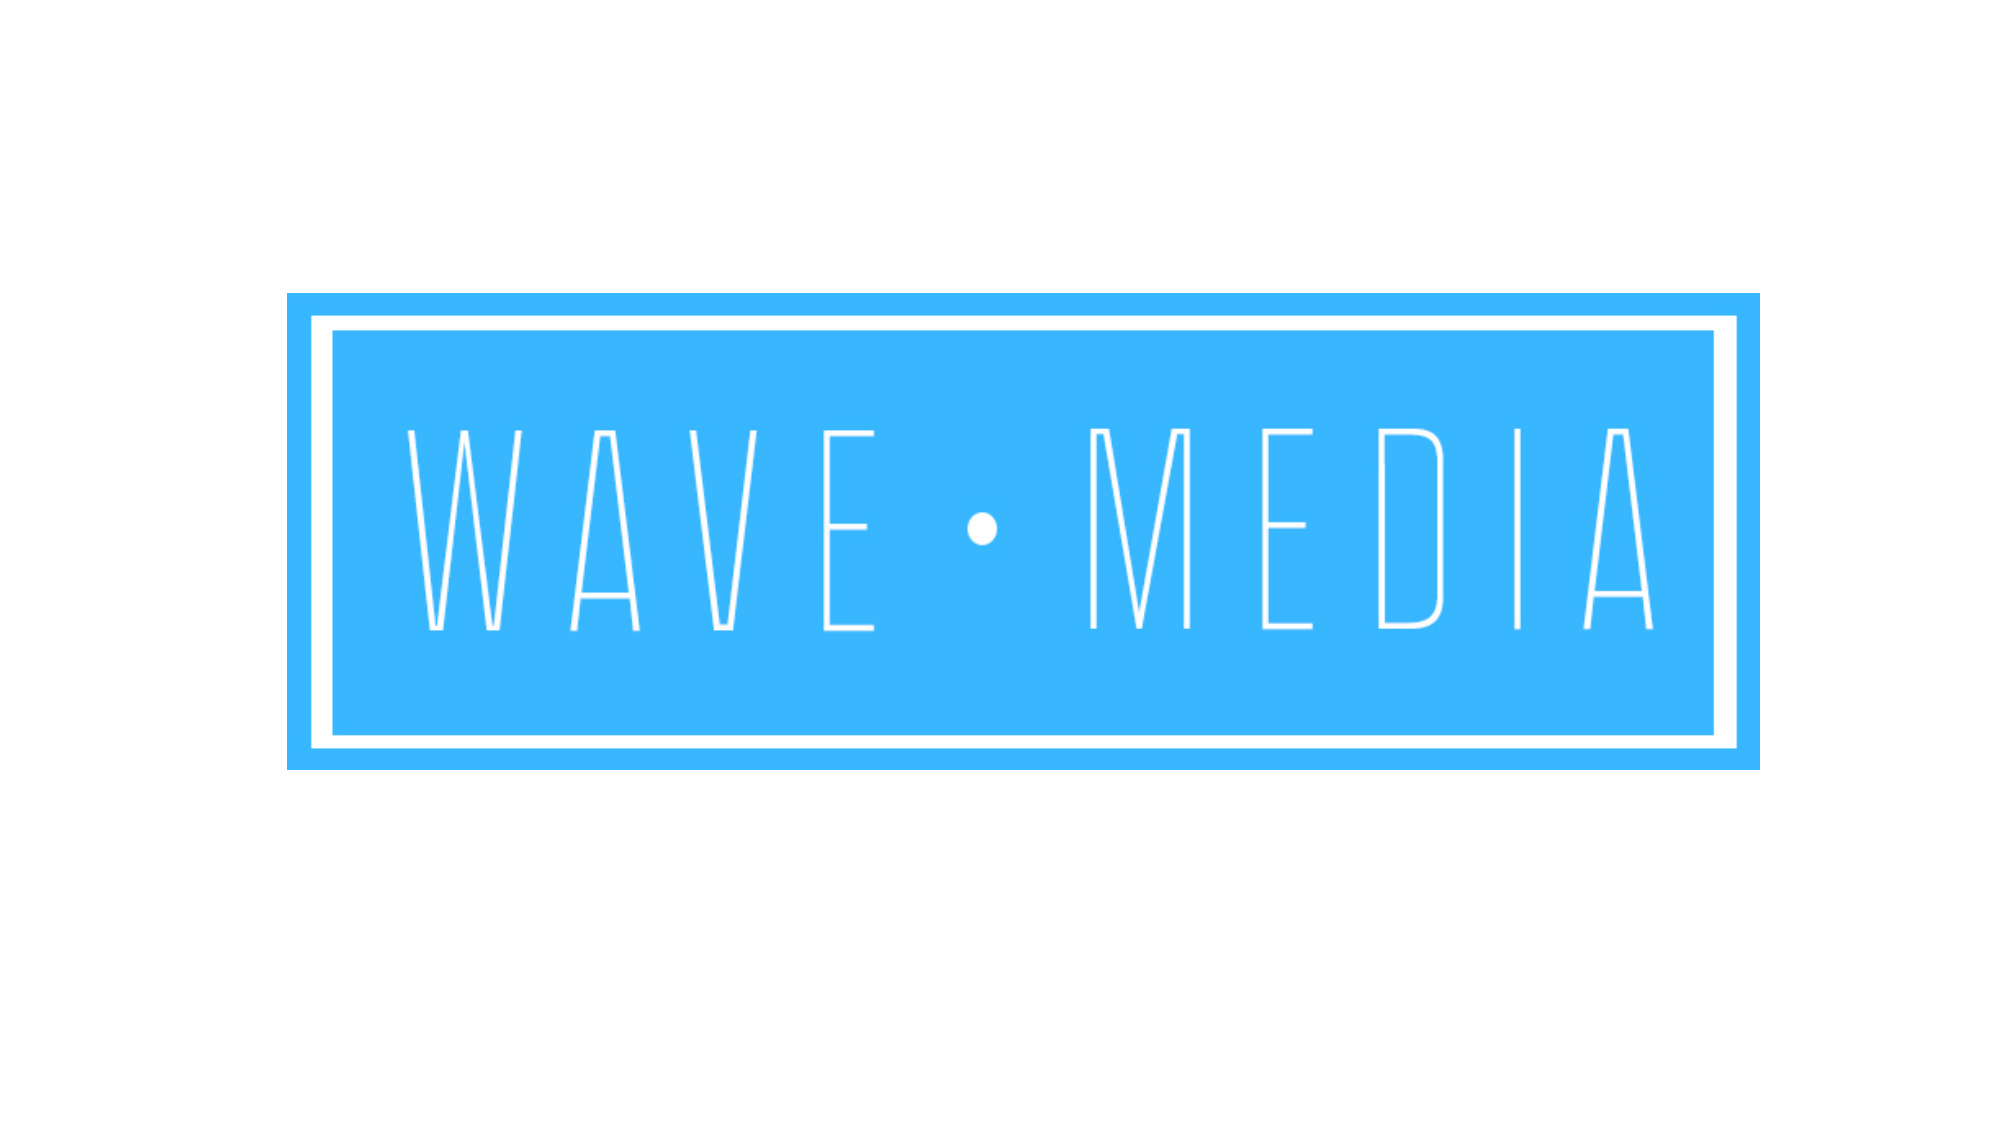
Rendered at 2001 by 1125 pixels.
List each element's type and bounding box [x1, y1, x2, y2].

picture [287, 293, 1760, 770]
